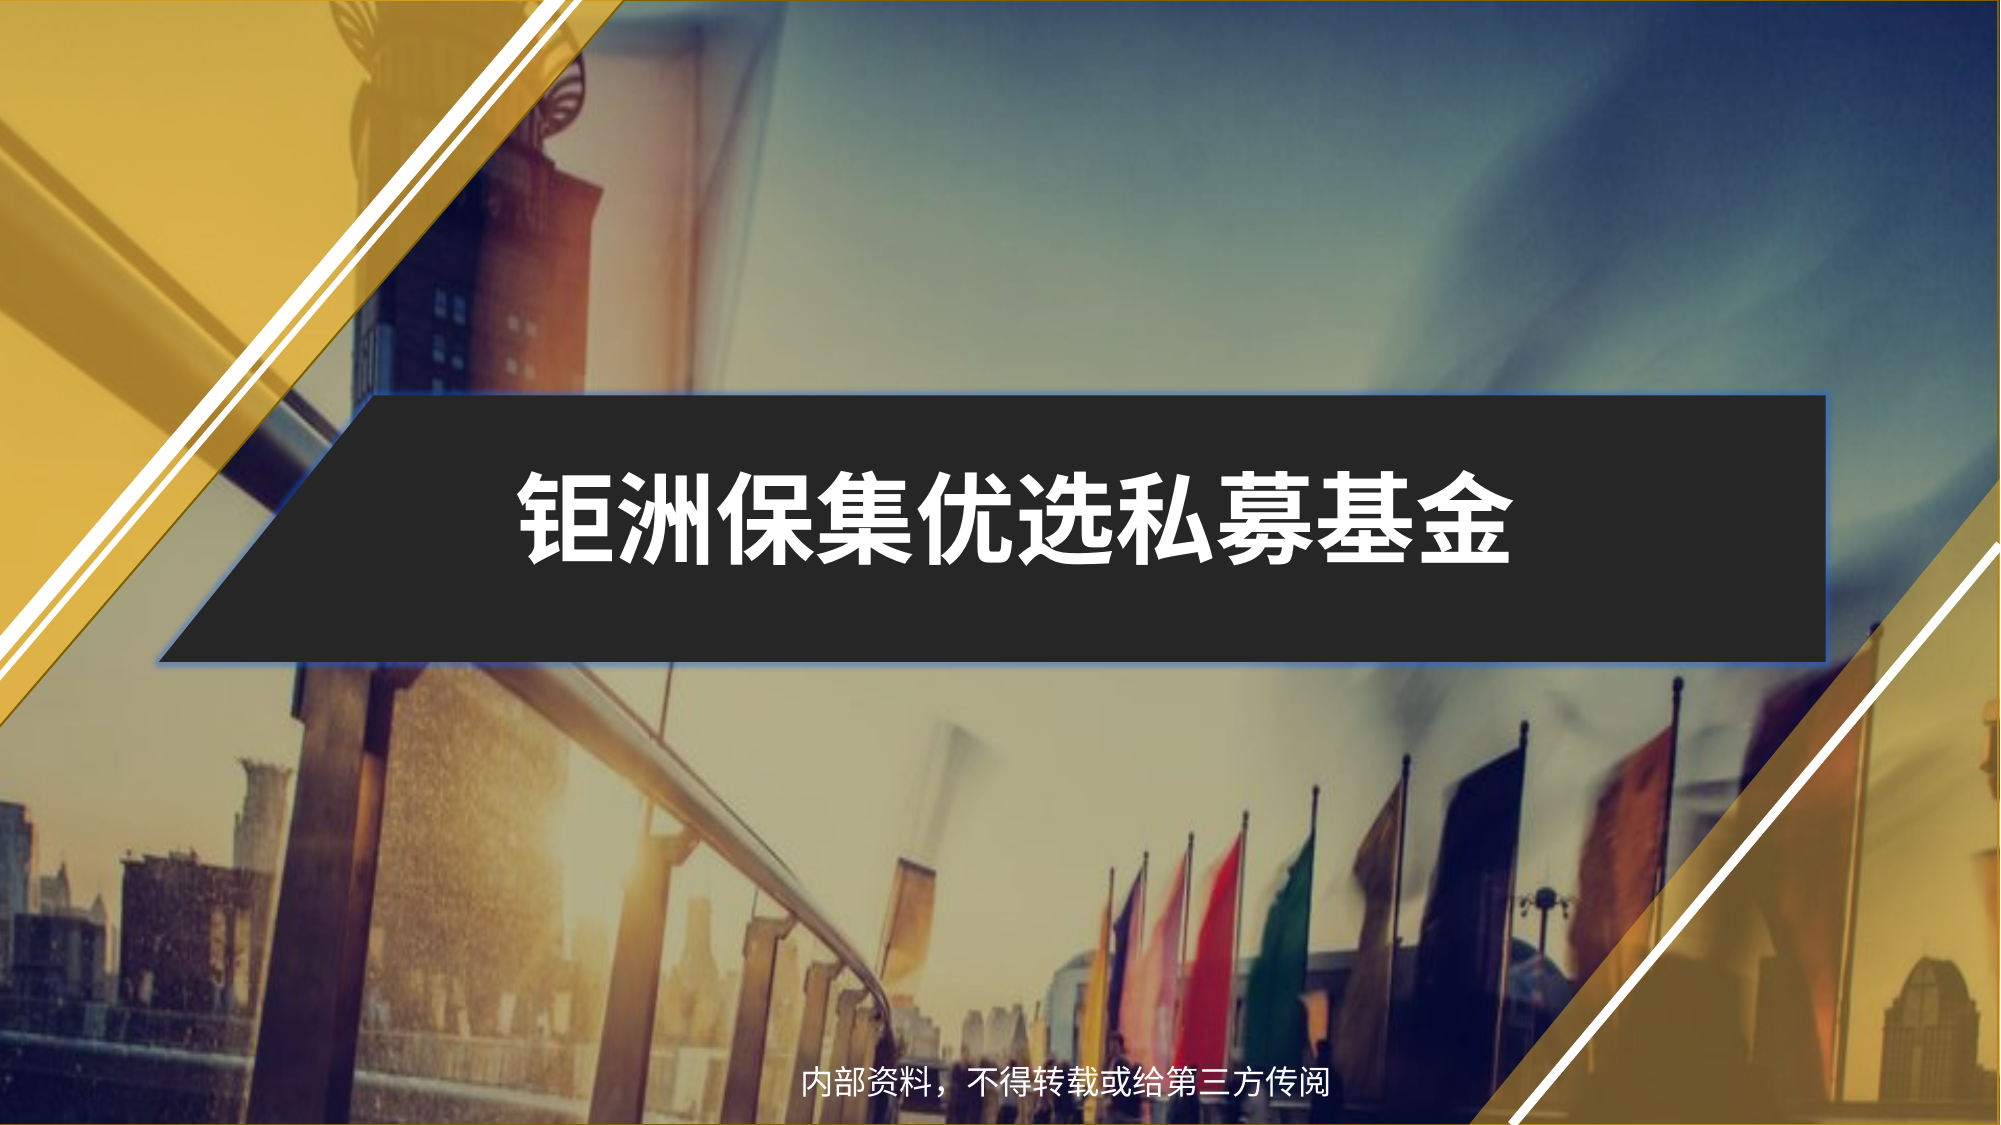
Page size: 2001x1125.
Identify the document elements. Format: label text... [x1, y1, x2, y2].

text_box 内部资料，不得转载或给第三方传阅 [785, 1054, 1431, 1109]
picture [0, 1, 1997, 1124]
text_box 钜洲保集优选私募基金 [181, 390, 1849, 658]
